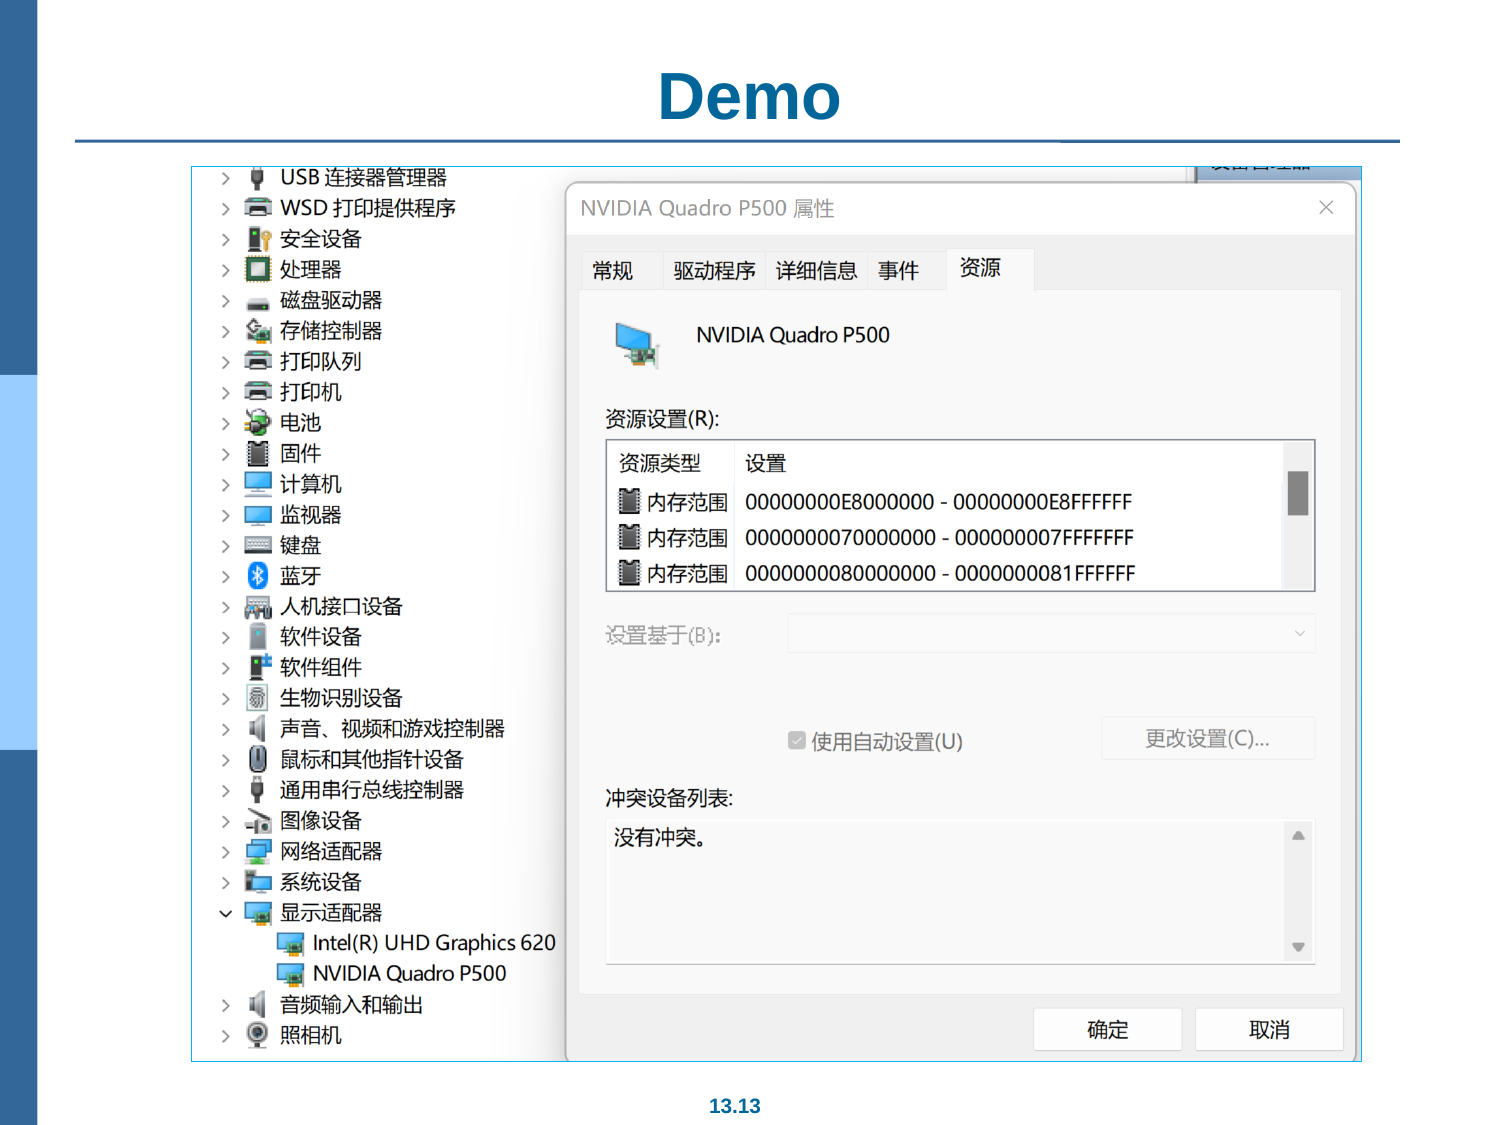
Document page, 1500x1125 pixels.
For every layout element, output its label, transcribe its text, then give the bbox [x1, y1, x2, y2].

picture [193, 168, 1360, 1060]
title Demo [75, 45, 1425, 141]
